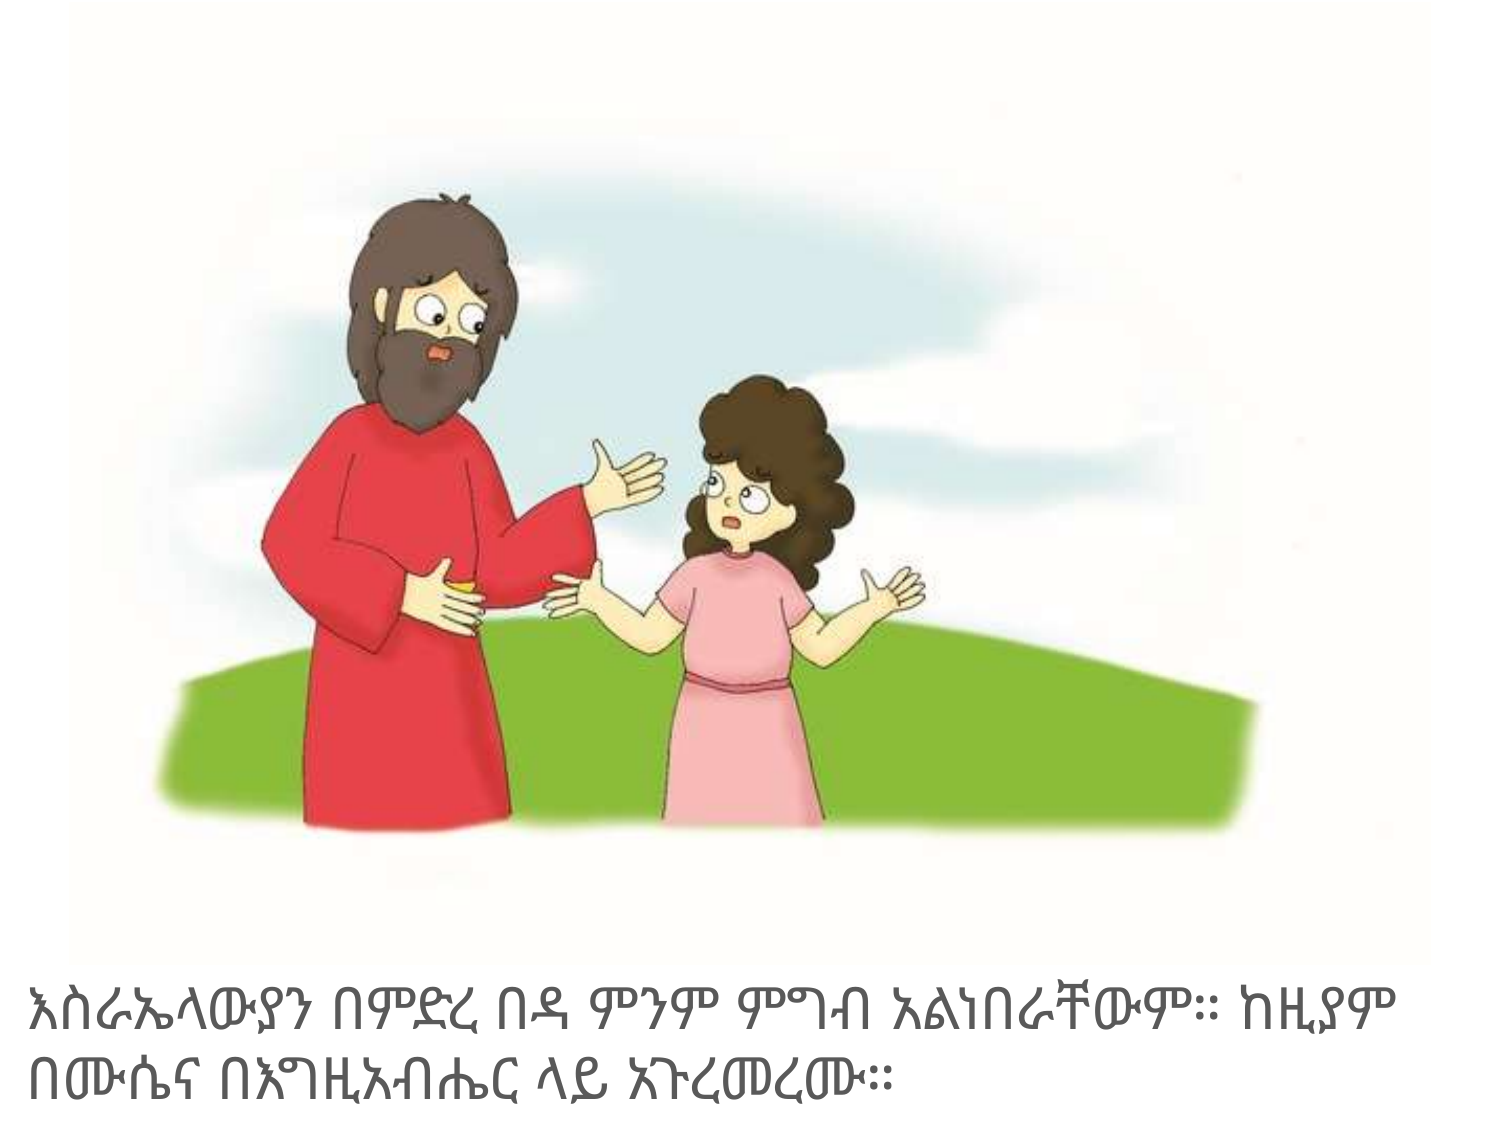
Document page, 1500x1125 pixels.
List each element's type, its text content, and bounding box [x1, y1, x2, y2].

picture [69, 1, 1431, 965]
text_box እስራኤላውያን በምድረ በዳ ምንም ምግብ አልነበራቸውም። ከዚያም በሙሴና በእግዚአብሔር ላይ አጉረመረሙ። [11, 964, 1483, 1119]
